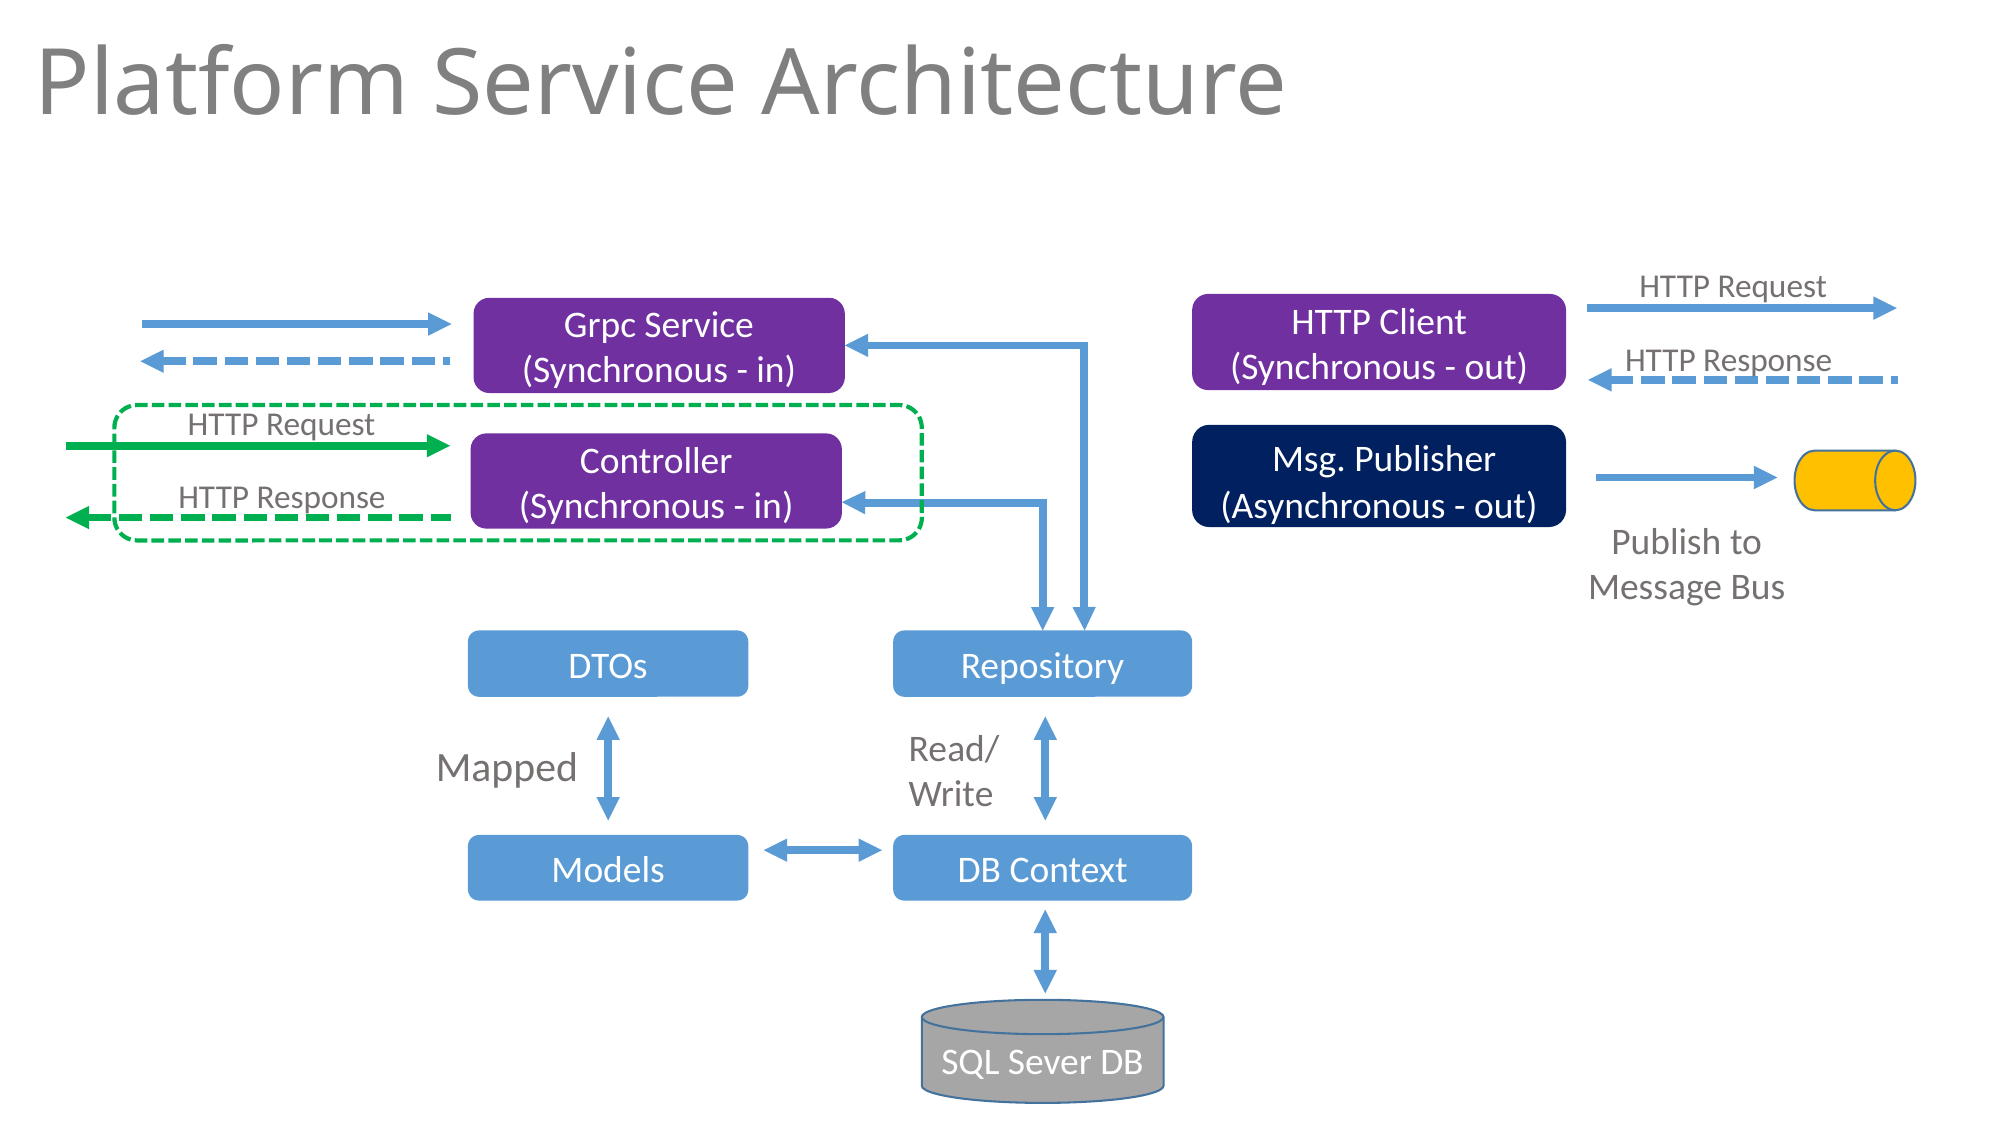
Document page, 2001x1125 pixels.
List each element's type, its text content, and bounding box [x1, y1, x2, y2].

text_box [1793, 449, 1917, 512]
text_box Publish to Message Bus [1560, 509, 1814, 615]
text_box Models [466, 833, 750, 902]
text_box Read/ Write [893, 716, 1015, 822]
text_box [113, 404, 844, 542]
text_box Grpc Service (Synchronous - in) [472, 296, 846, 395]
text_box HTTP Request [1607, 256, 1860, 304]
text_box SQL Sever DB [920, 998, 1165, 1104]
text_box DTOs [466, 629, 750, 698]
text_box HTTP Client (Synchronous - out) [1191, 292, 1568, 392]
title Platform Service Architecture [19, 27, 1745, 143]
text_box HTTP Response [1588, 330, 1870, 379]
text_box Repository [892, 629, 1194, 698]
text_box HTTP Response [1588, 380, 1870, 385]
text_box Msg. Publisher (Asynchronous - out) [1191, 423, 1568, 529]
text_box Mapped [421, 731, 594, 797]
text_box DB Context [892, 833, 1194, 902]
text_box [844, 345, 1085, 631]
text_box HTTP Request [155, 394, 408, 405]
